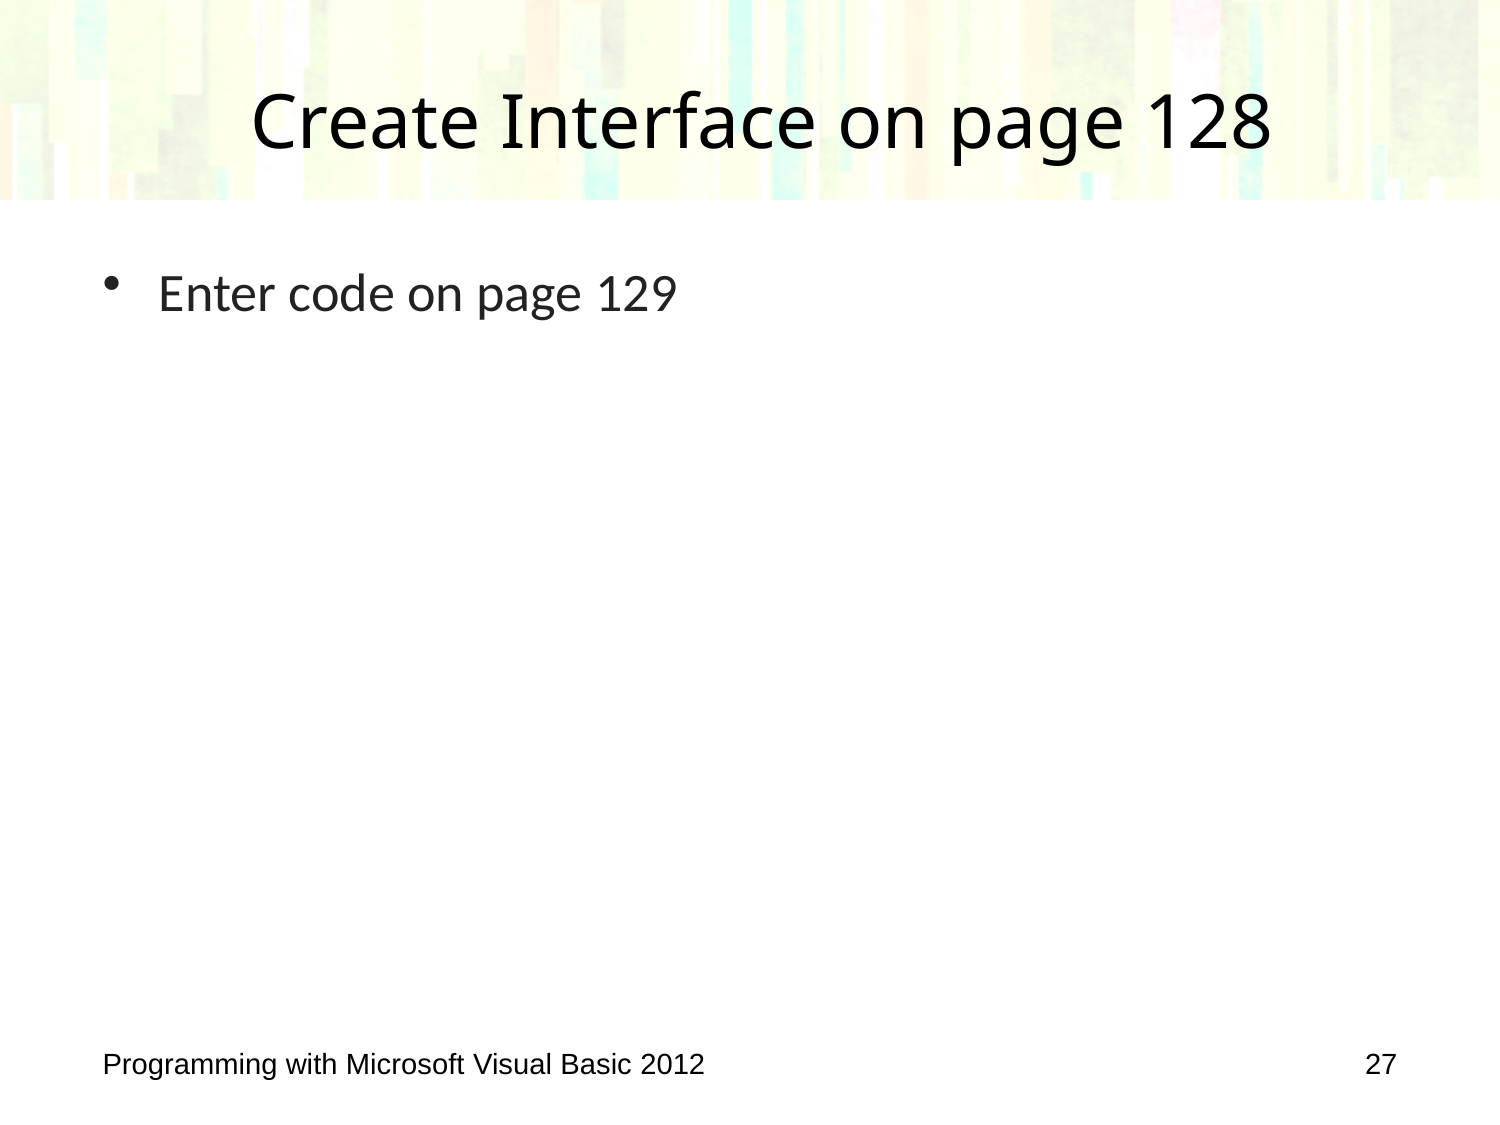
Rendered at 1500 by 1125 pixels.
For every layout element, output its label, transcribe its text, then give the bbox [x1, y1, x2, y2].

title Create Interface on page 128 [99, 24, 1425, 213]
footer Programming with Microsoft Visual Basic 2012 [87, 1037, 1051, 1101]
slide_number 27 [1074, 1037, 1413, 1101]
list Enter code on page 129 [87, 249, 1413, 1026]
